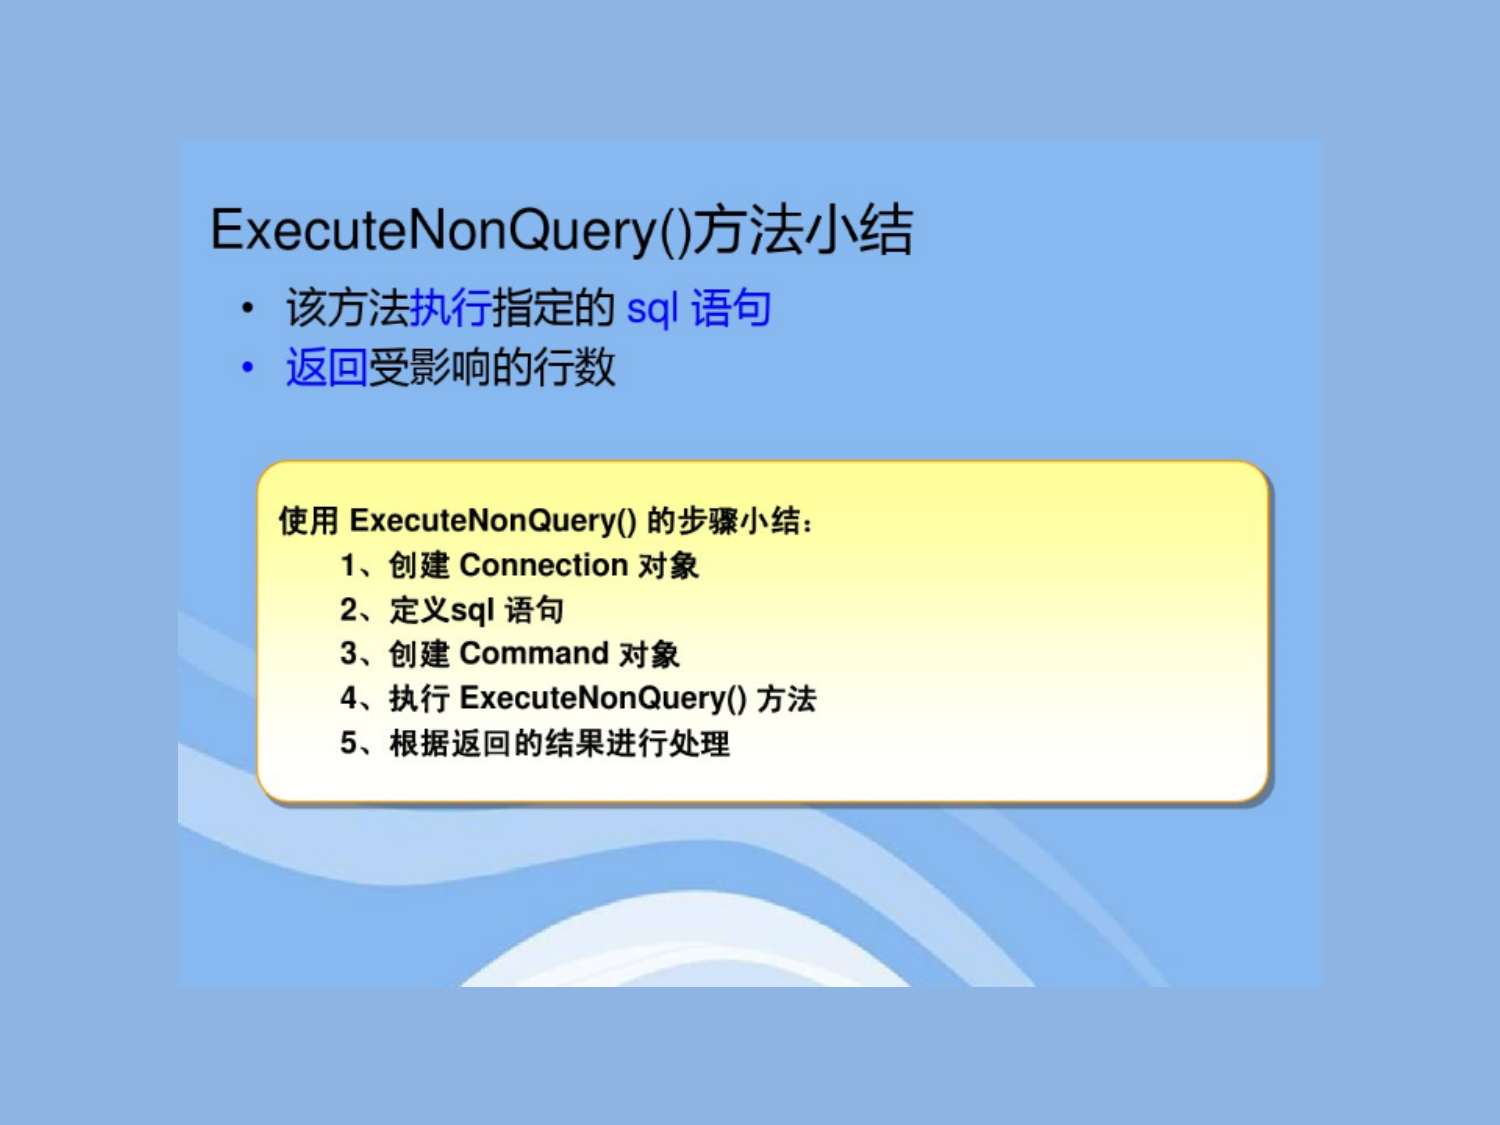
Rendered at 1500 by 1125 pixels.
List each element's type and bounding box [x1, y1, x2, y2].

picture [177, 138, 1322, 987]
